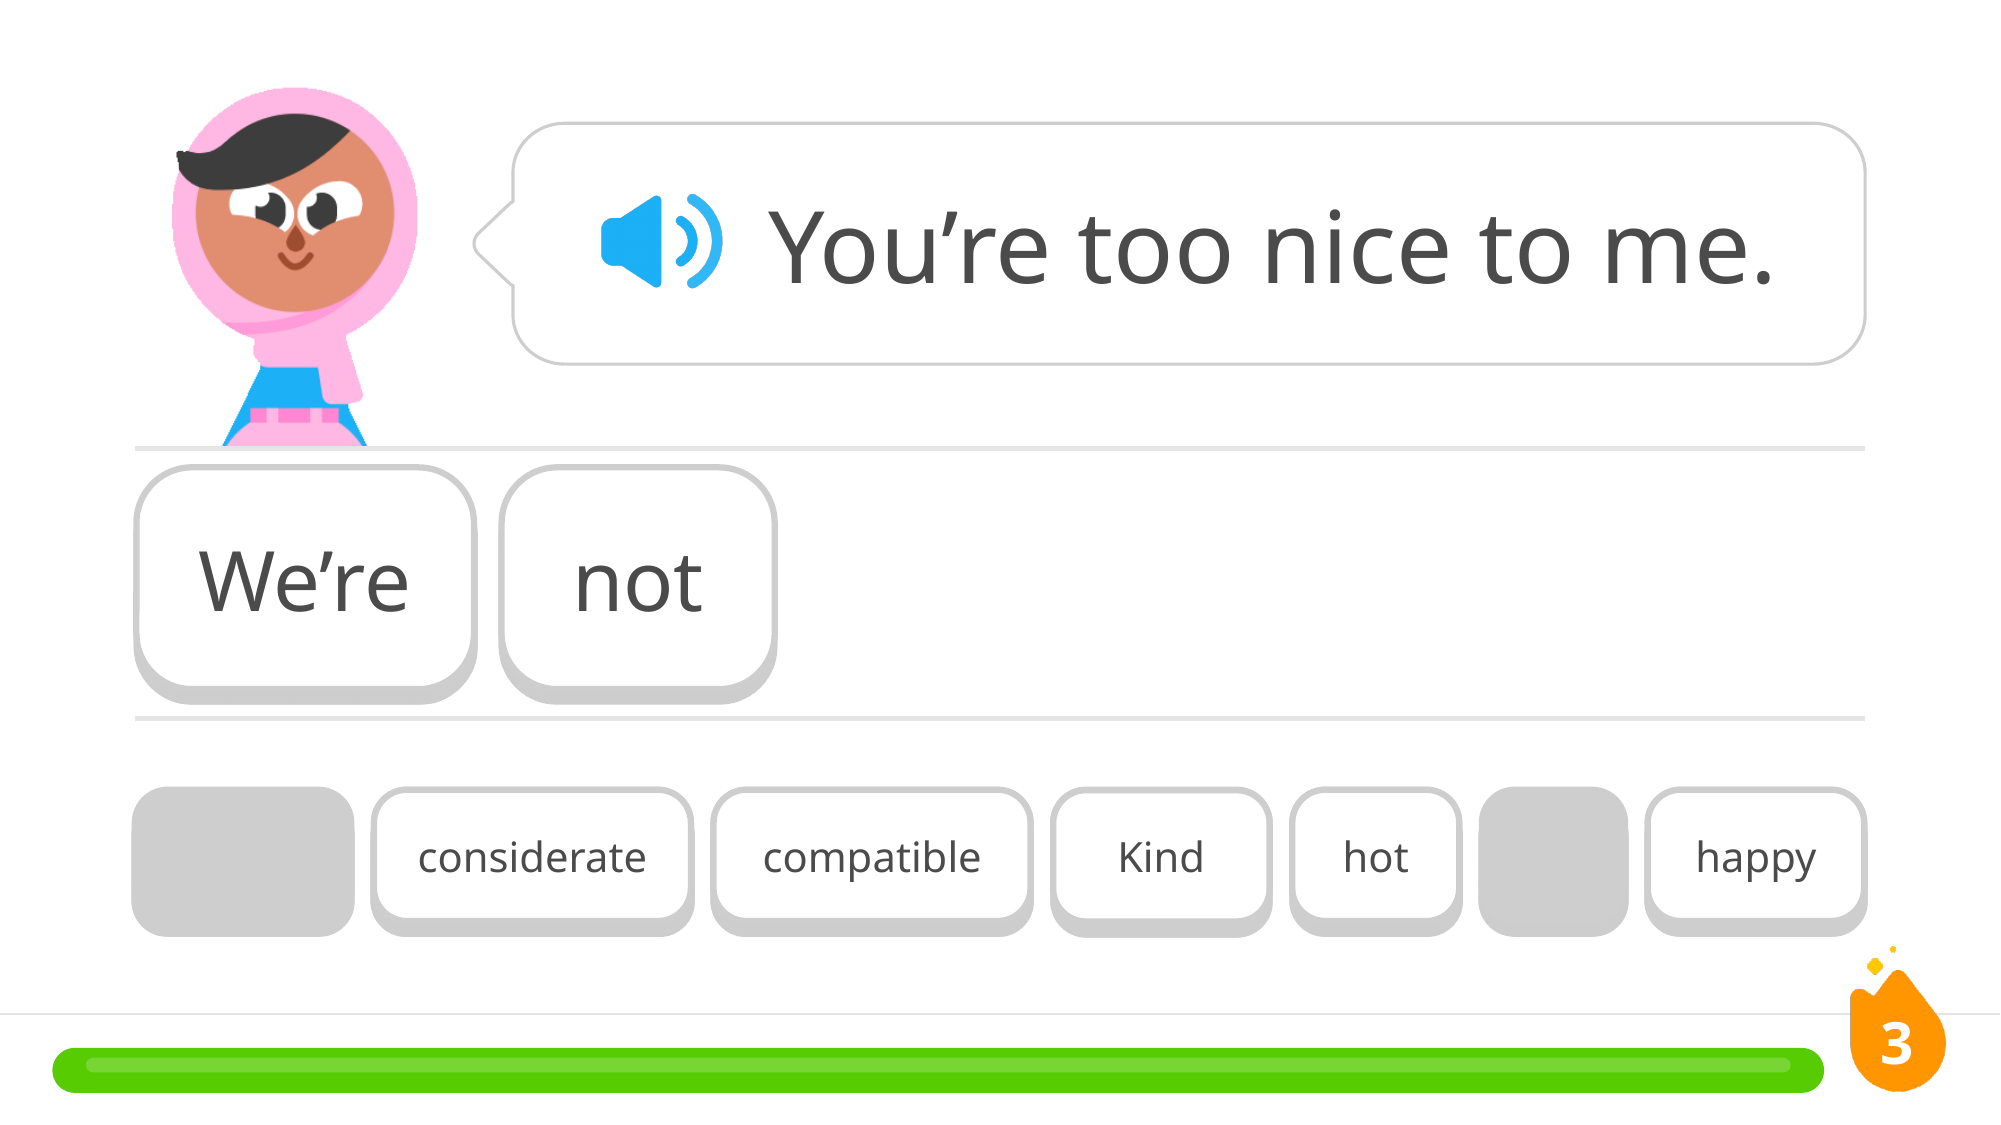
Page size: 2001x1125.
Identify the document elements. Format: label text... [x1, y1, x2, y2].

text_box We’re [135, 466, 476, 691]
slide_number 3 [1830, 1011, 1965, 1072]
picture [1847, 1072, 1948, 1093]
text_box compatible [712, 788, 1032, 923]
text_box hot [1291, 788, 1461, 923]
picture [111, 73, 492, 450]
picture [599, 192, 726, 289]
text_box [133, 788, 353, 923]
text_box You’re too nice to me. [492, 122, 1867, 366]
picture [1847, 945, 1948, 1011]
text_box [1480, 788, 1627, 923]
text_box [52, 1047, 1825, 1093]
text_box considerate [372, 788, 692, 923]
text_box happy [1646, 788, 1866, 923]
text_box not [500, 466, 776, 691]
text_box Kind [1052, 789, 1271, 923]
